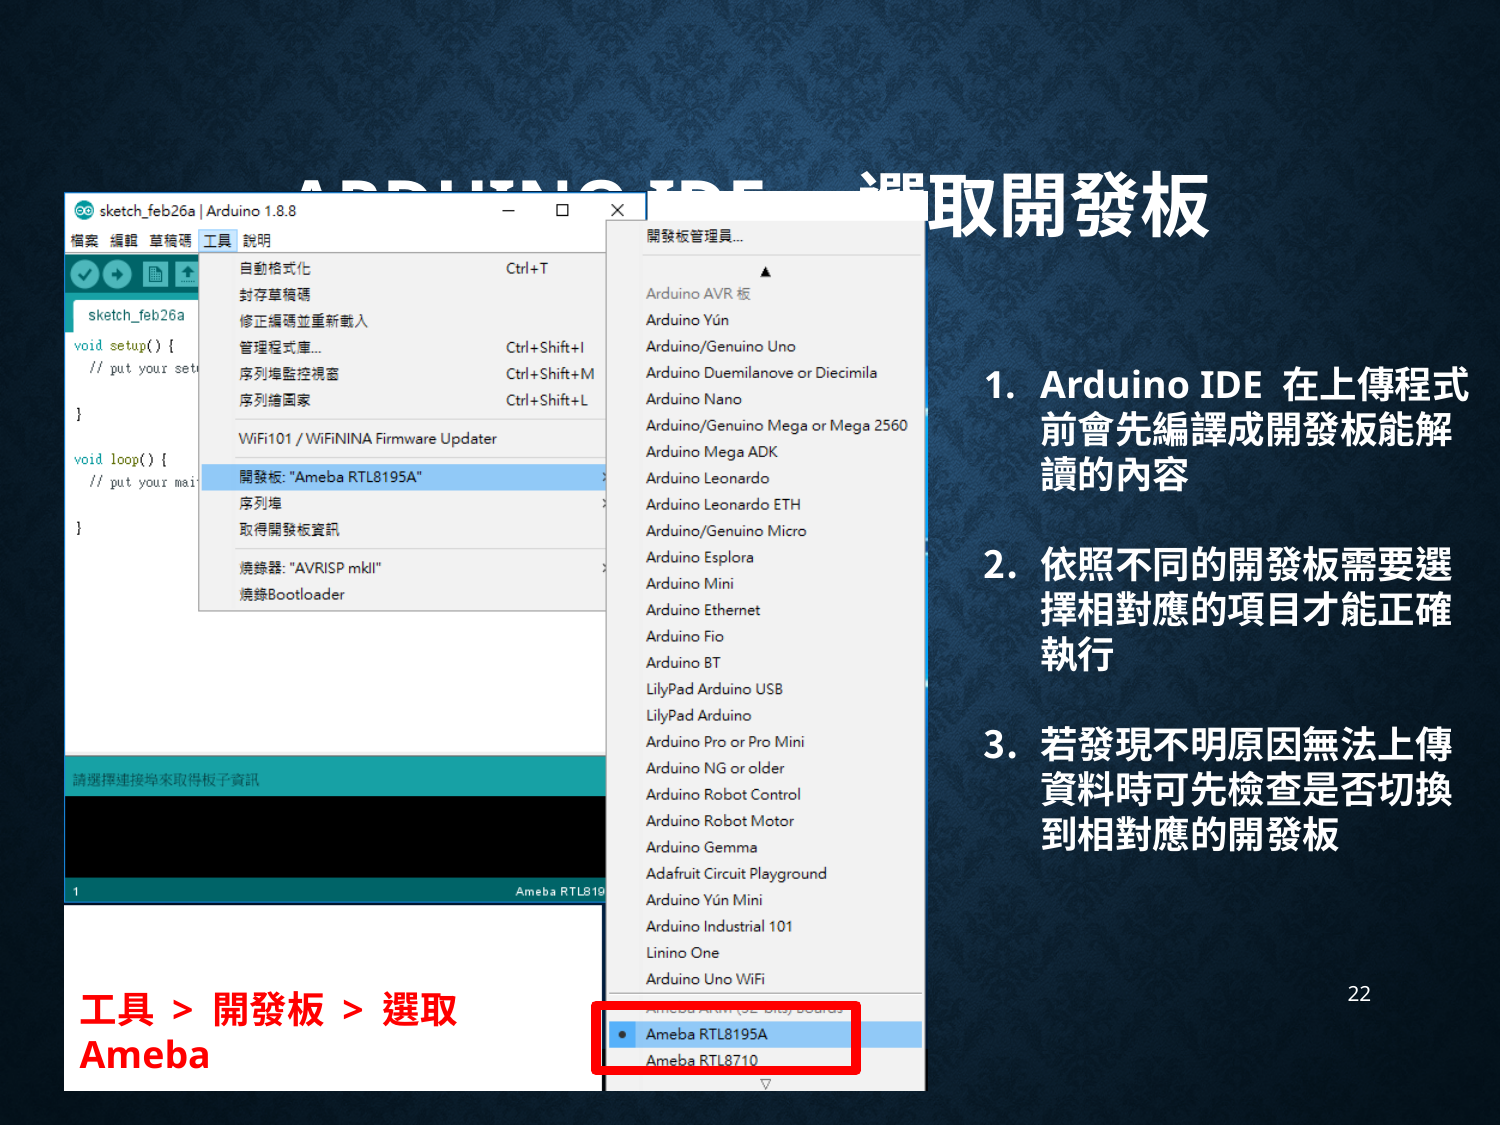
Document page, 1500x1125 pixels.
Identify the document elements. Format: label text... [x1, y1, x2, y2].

slide_number 22 [1293, 965, 1387, 1025]
picture [64, 191, 928, 1091]
text_box Arduino IDE 在上傳程式前會先編譯成開發板能解讀的內容 依照不同的開發板需要選擇相對應的項目才能正確執行 若發現不明原因無法上傳資料時可先檢查是否切換到相對應的開發板 [969, 353, 1500, 908]
title Arduino IDE – 選取開發板 [112, 99, 1387, 318]
